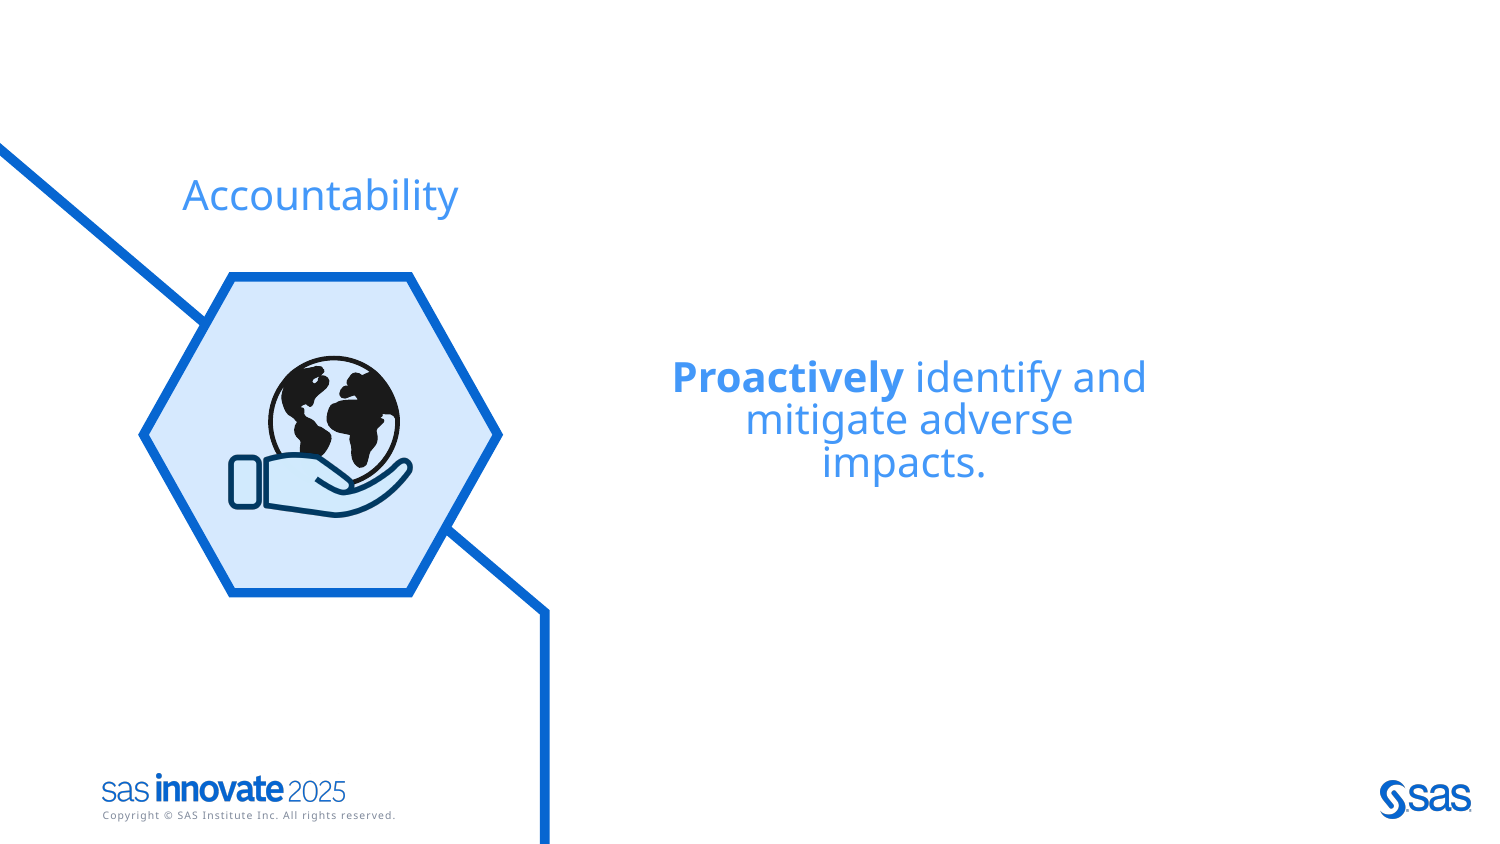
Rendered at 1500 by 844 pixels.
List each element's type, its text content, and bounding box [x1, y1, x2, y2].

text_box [228, 356, 414, 518]
picture [1380, 780, 1472, 819]
list Proactively identify and mitigate adverse impacts. [661, 323, 1158, 521]
picture [102, 773, 345, 802]
list Accountability [153, 139, 488, 256]
